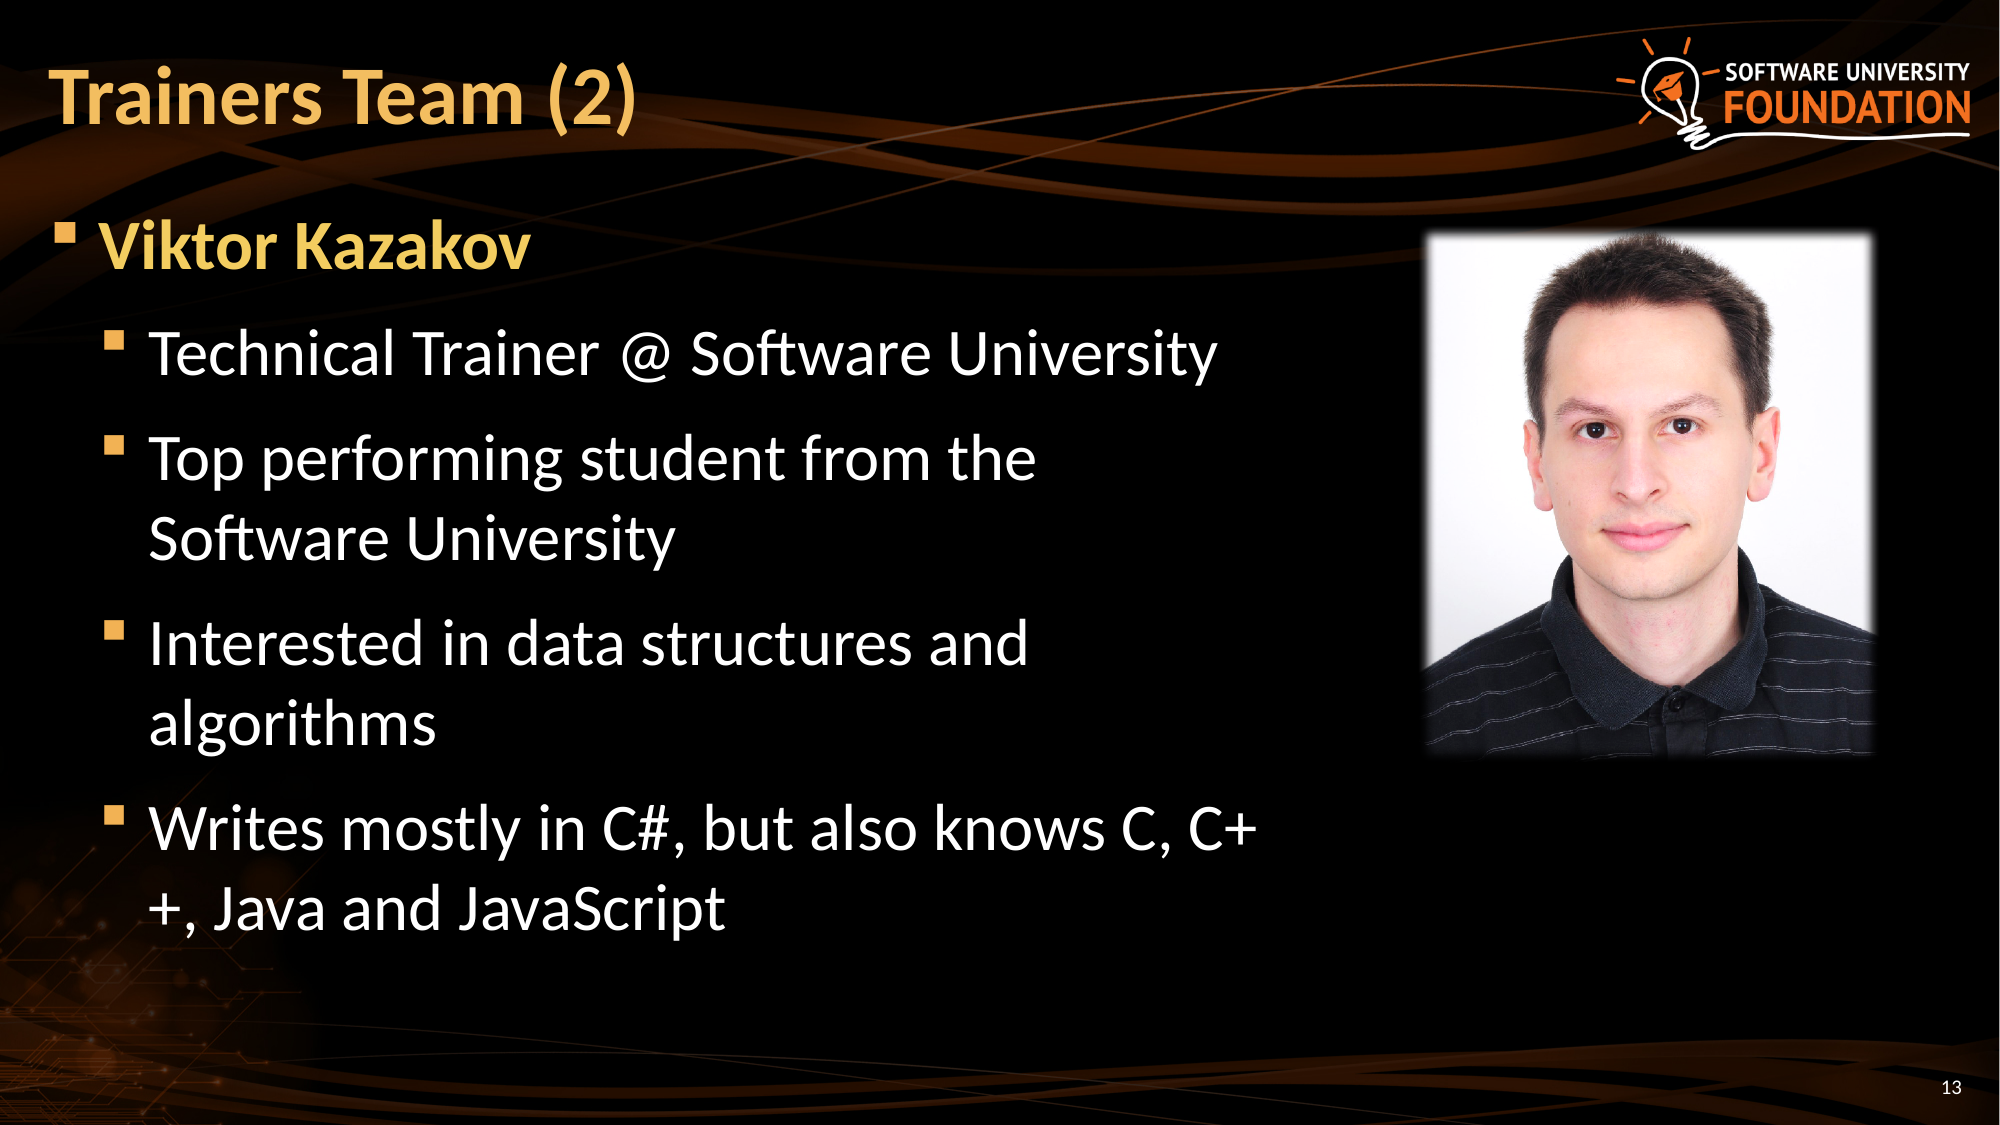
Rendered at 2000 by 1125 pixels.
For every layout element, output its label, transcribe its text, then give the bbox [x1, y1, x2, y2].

picture [0, 0, 2000, 1125]
list Viktor Kazakov Technical Trainer @ Software University Top performing student from the Software University Interested in data structures and algorithms Writes mostly in C#, but also knows C, C++, Java and JavaScript [31, 189, 1313, 1103]
title Trainers Team (2) [30, 6, 1602, 189]
slide_number 13 [1897, 1070, 1968, 1103]
